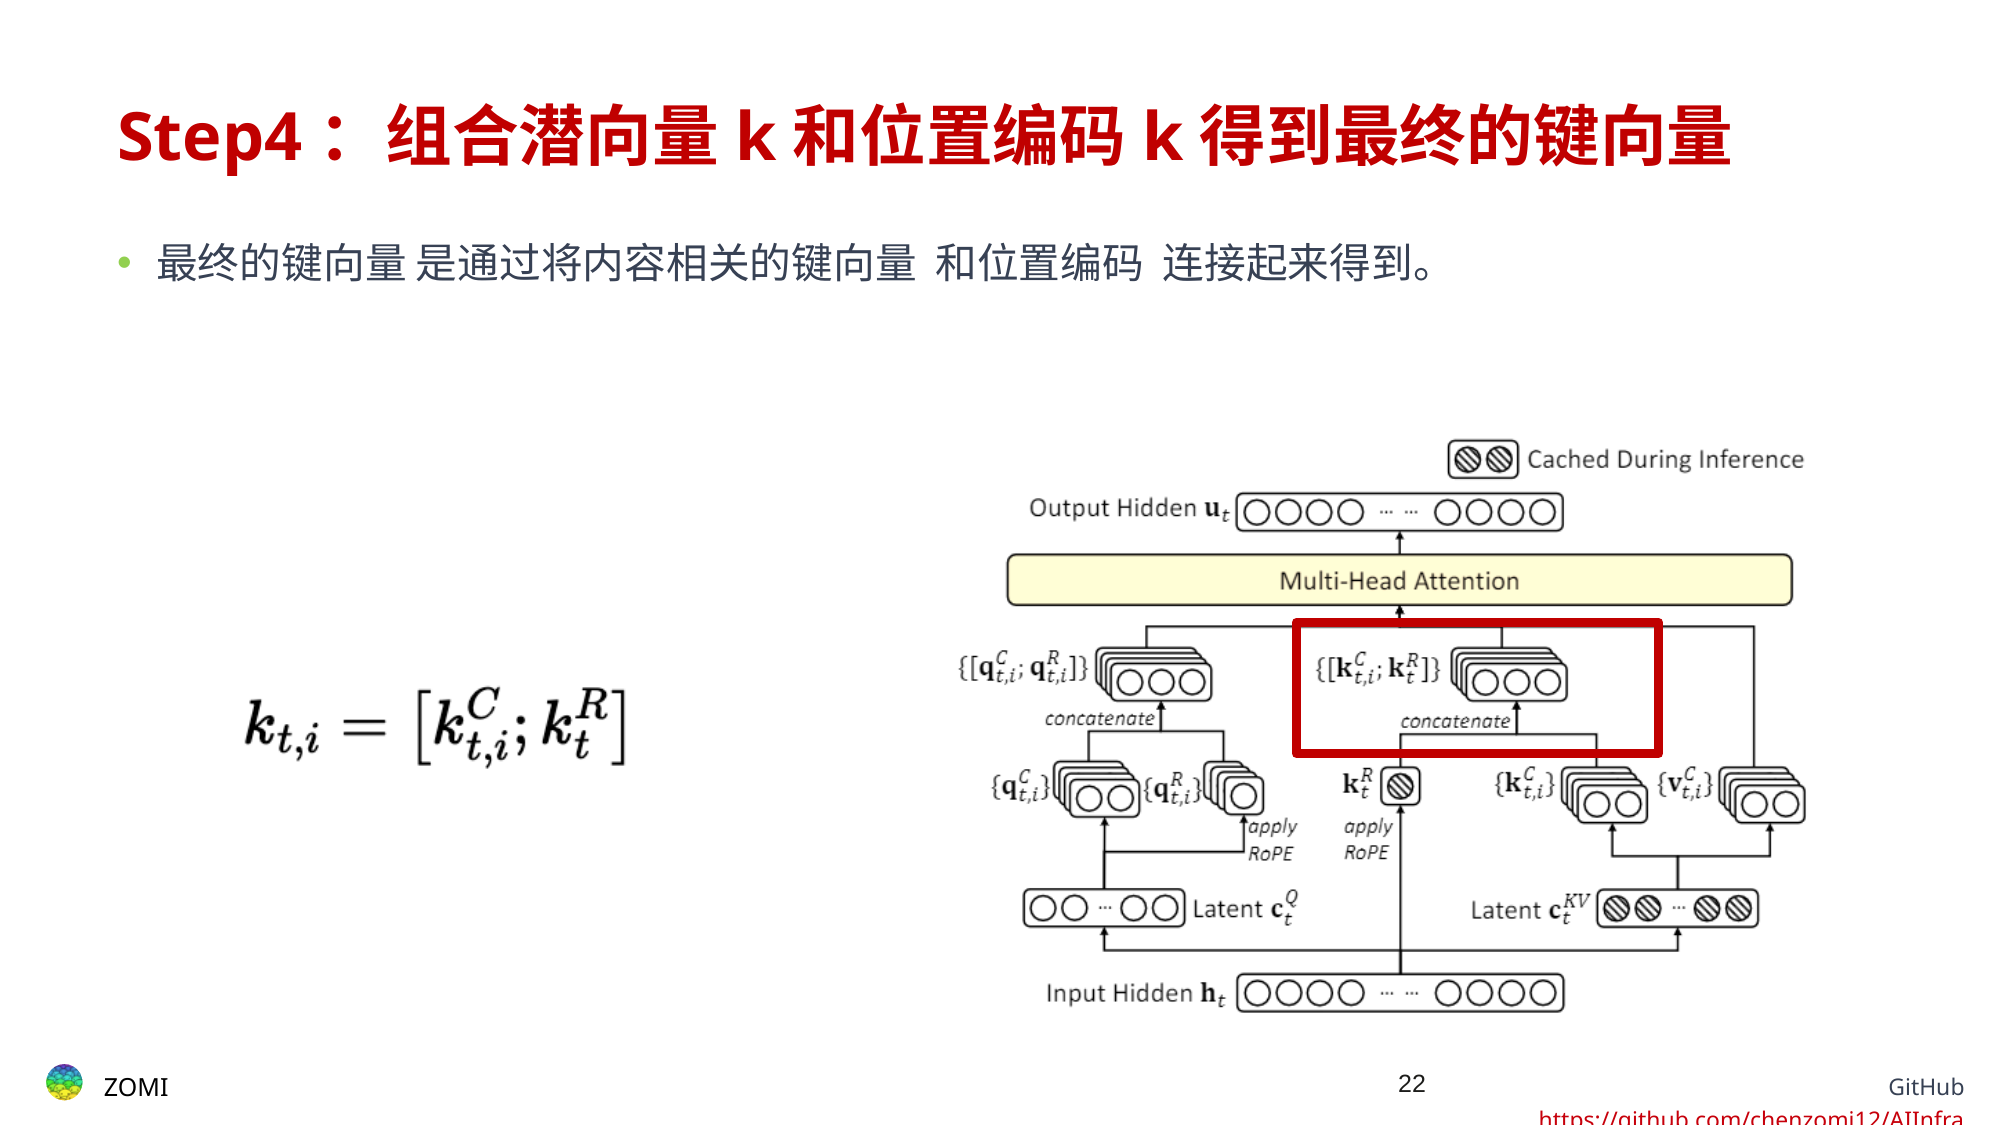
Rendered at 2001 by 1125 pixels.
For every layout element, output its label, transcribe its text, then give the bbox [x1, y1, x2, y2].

title Step4：组合潜向量k和位置编码k得到最终的键向量 [102, 85, 1901, 183]
picture [225, 648, 630, 800]
picture [955, 434, 1815, 1017]
picture [47, 1065, 82, 1100]
